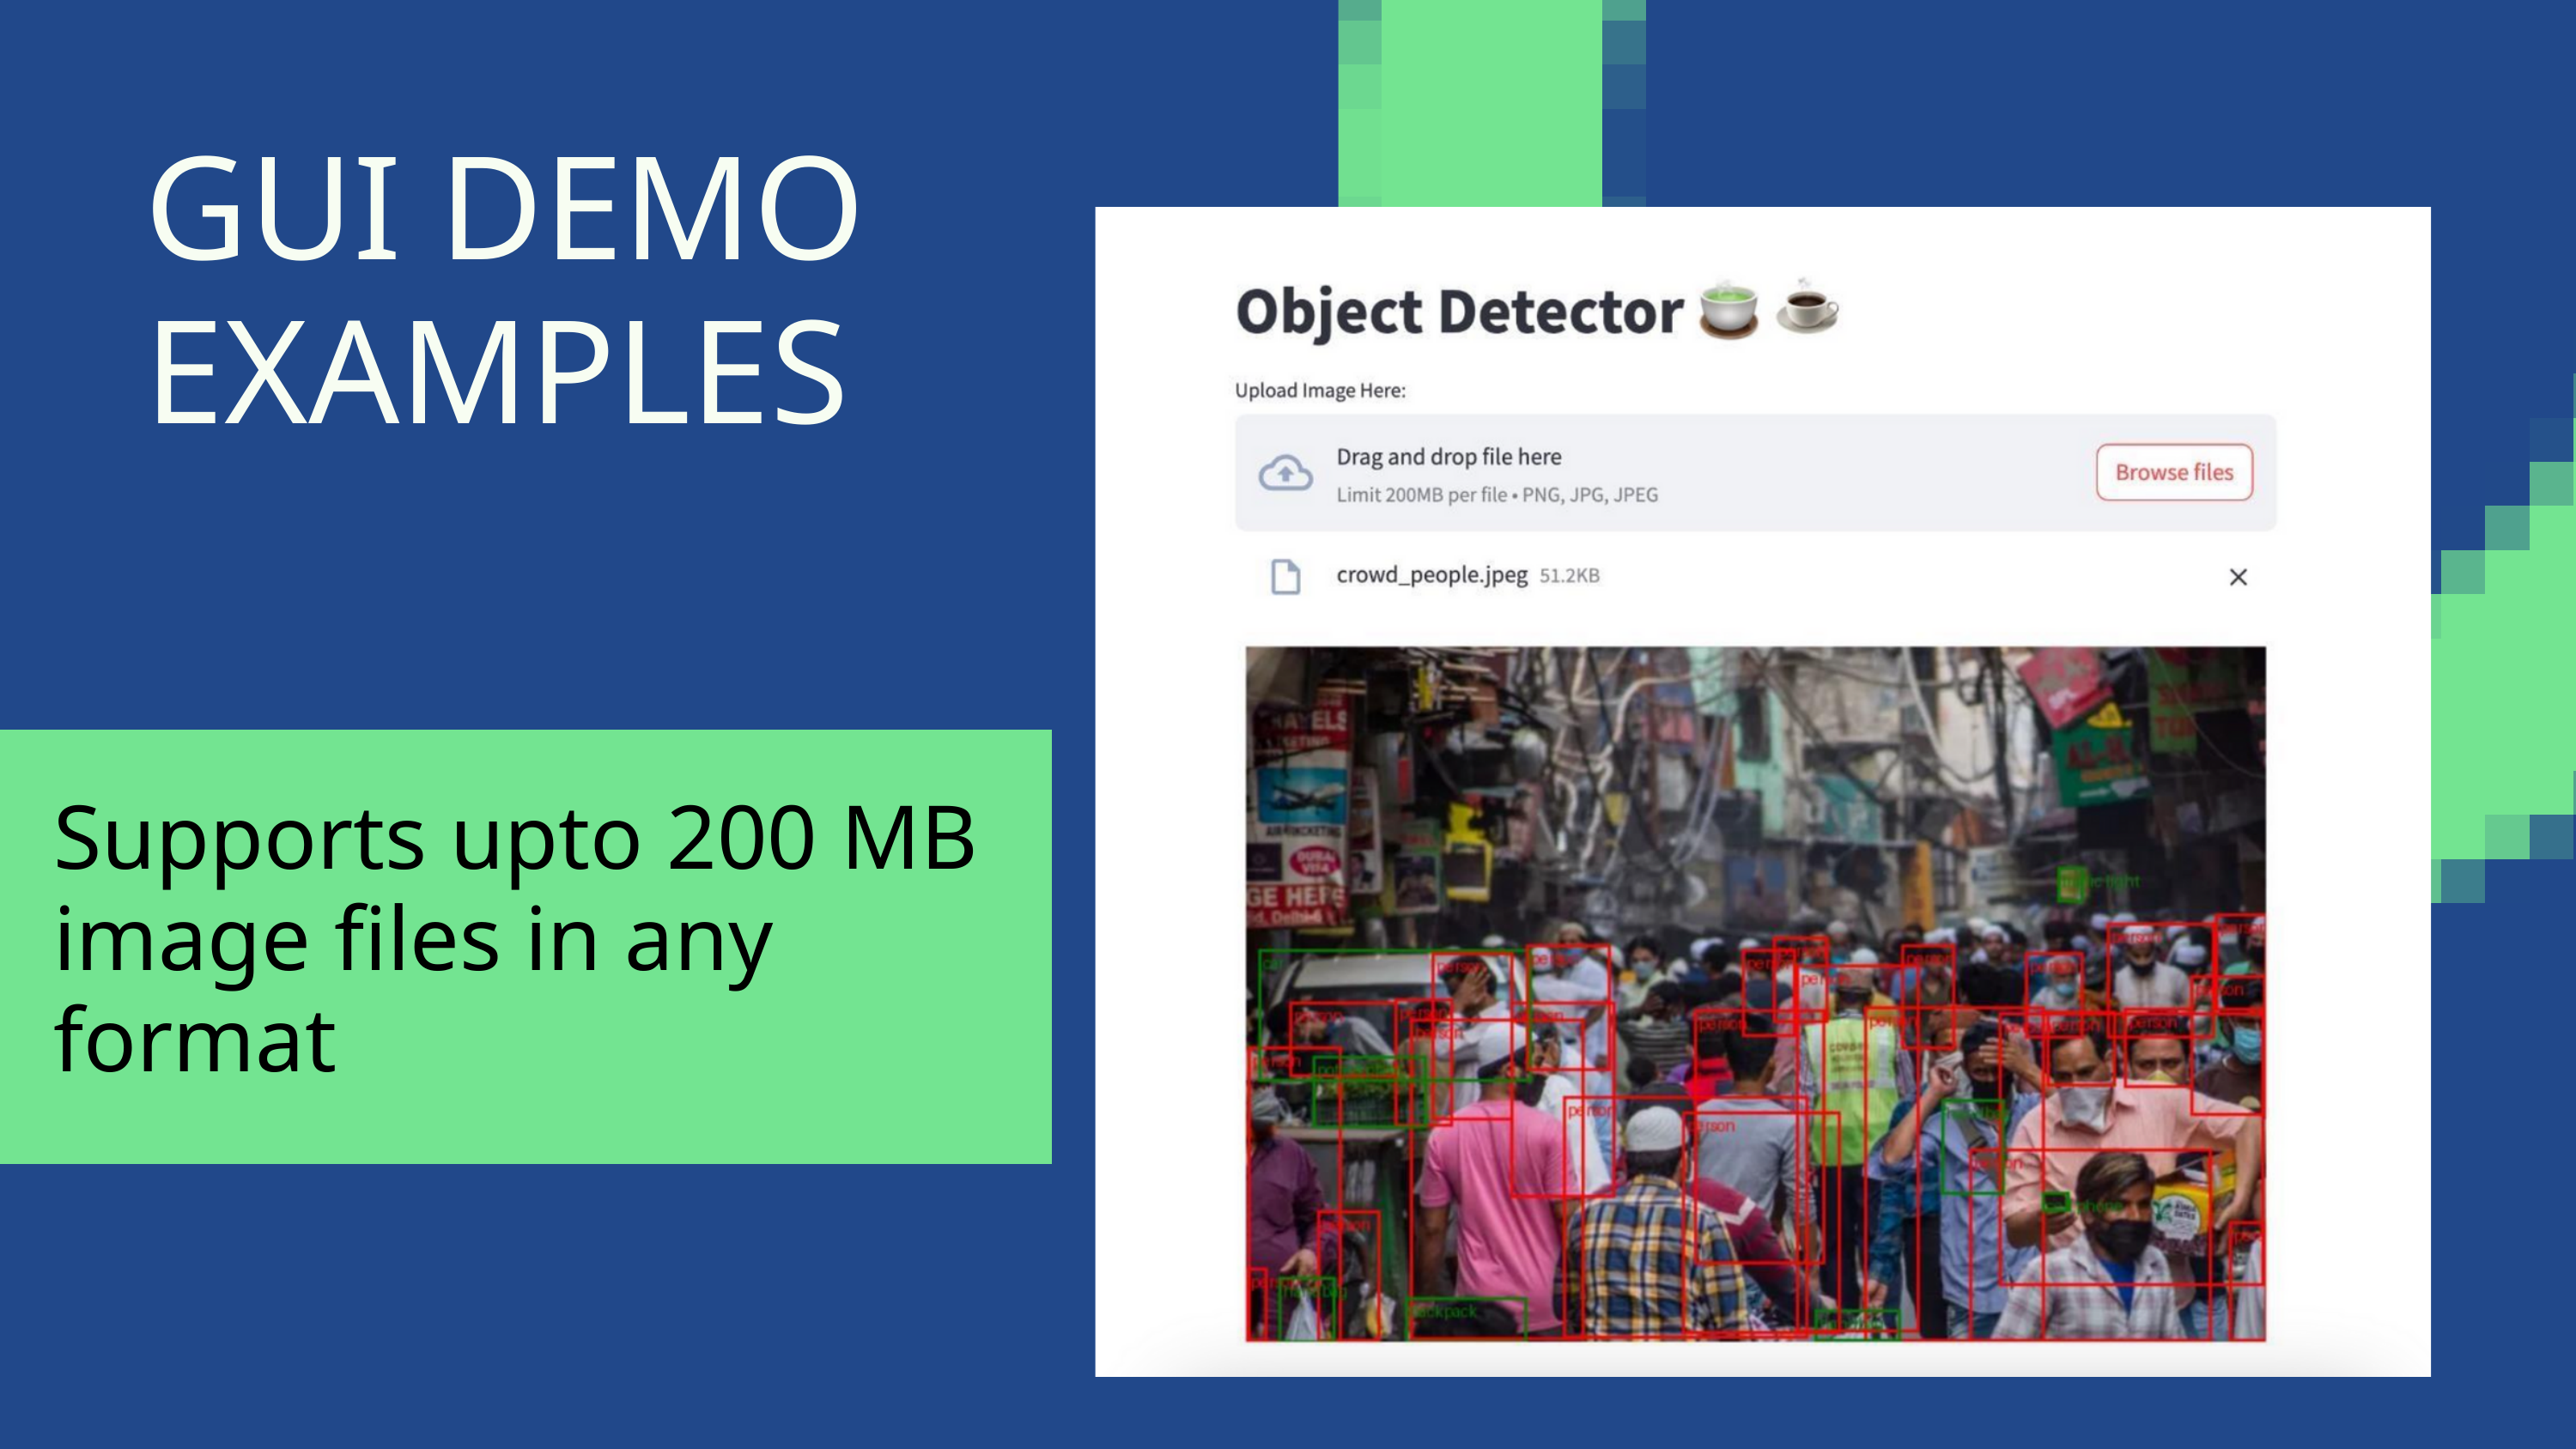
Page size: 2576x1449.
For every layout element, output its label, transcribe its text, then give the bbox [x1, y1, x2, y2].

text_box [1338, 0, 2576, 948]
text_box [0, 729, 1052, 1165]
text_box GUI DEMO EXAMPLES [144, 123, 1238, 453]
text_box [1095, 207, 2432, 1377]
